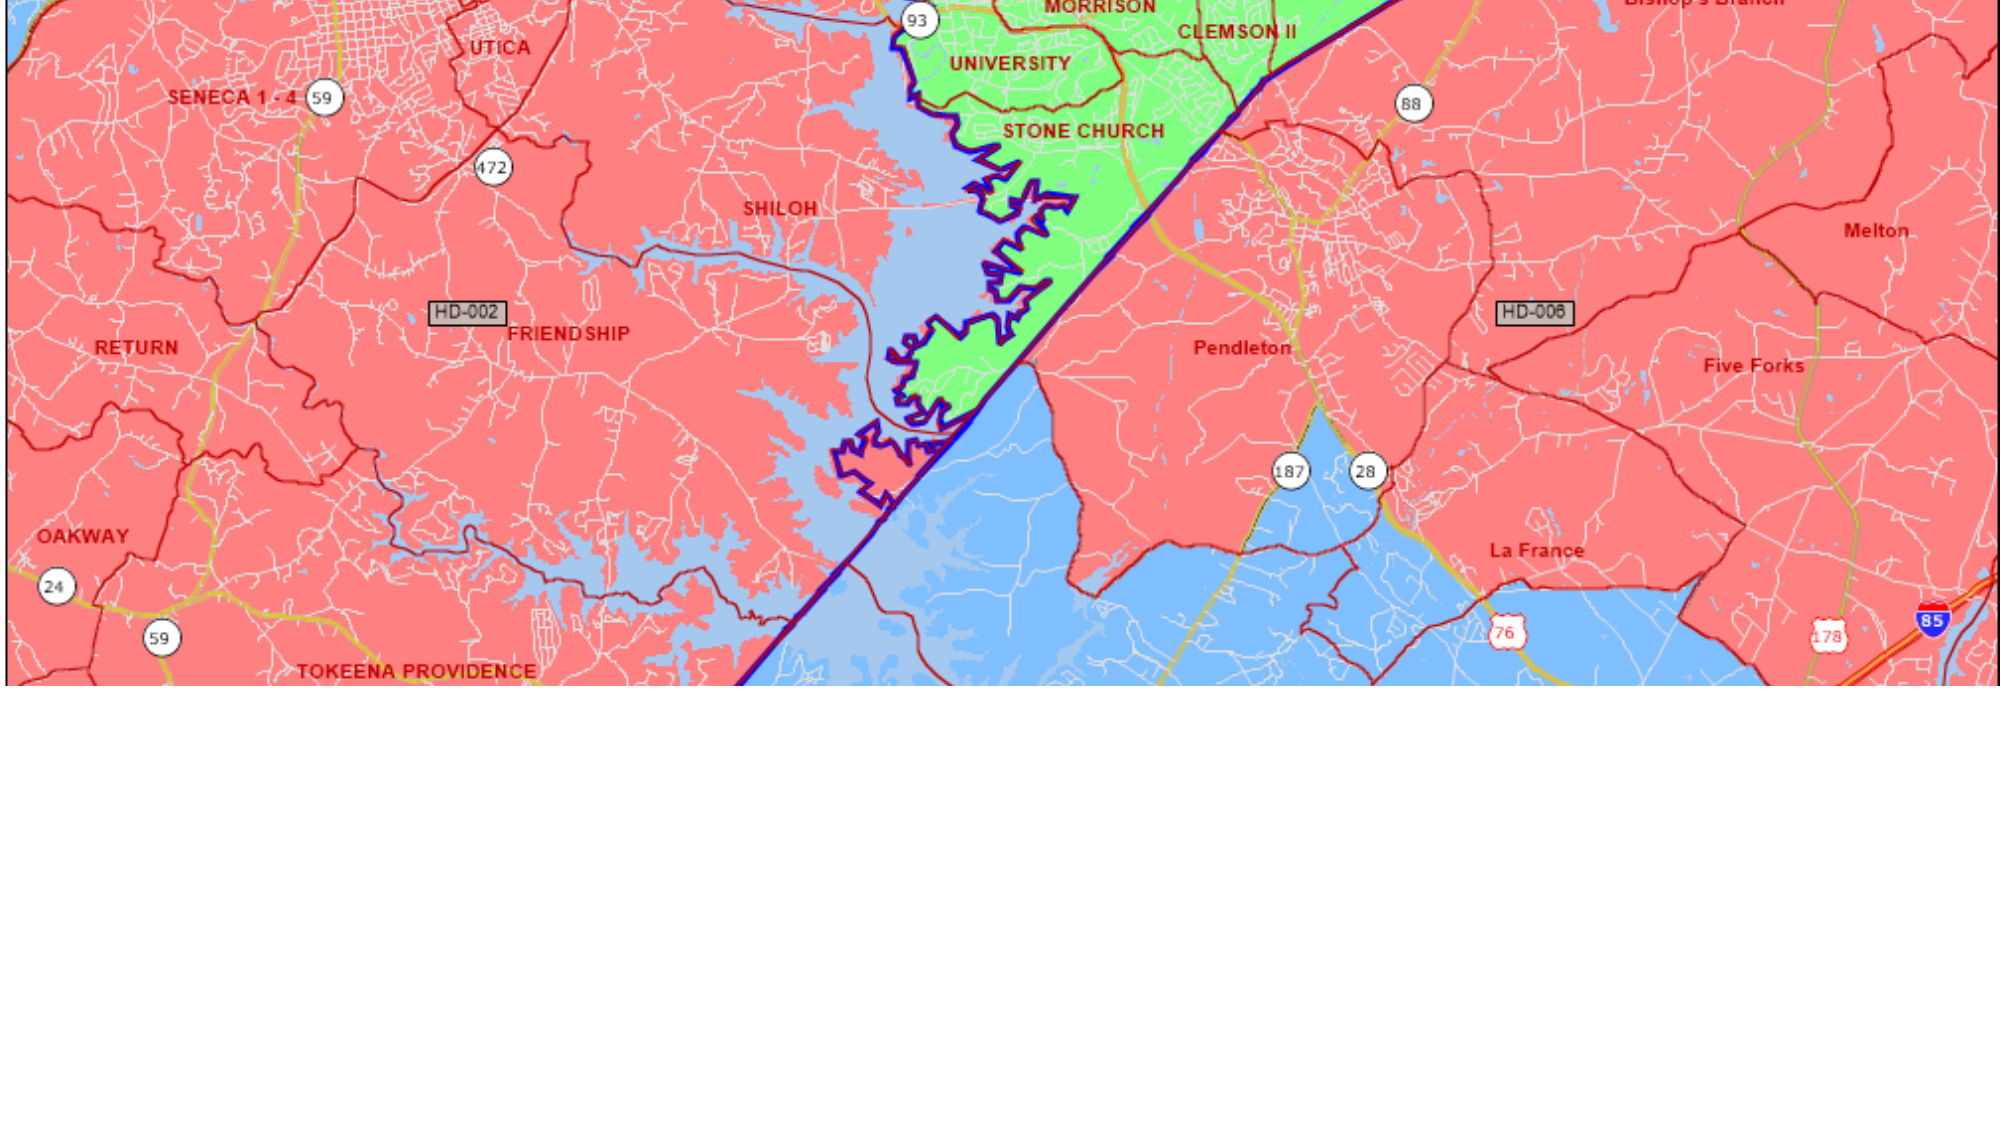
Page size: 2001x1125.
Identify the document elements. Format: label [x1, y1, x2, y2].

picture [0, 0, 2000, 686]
